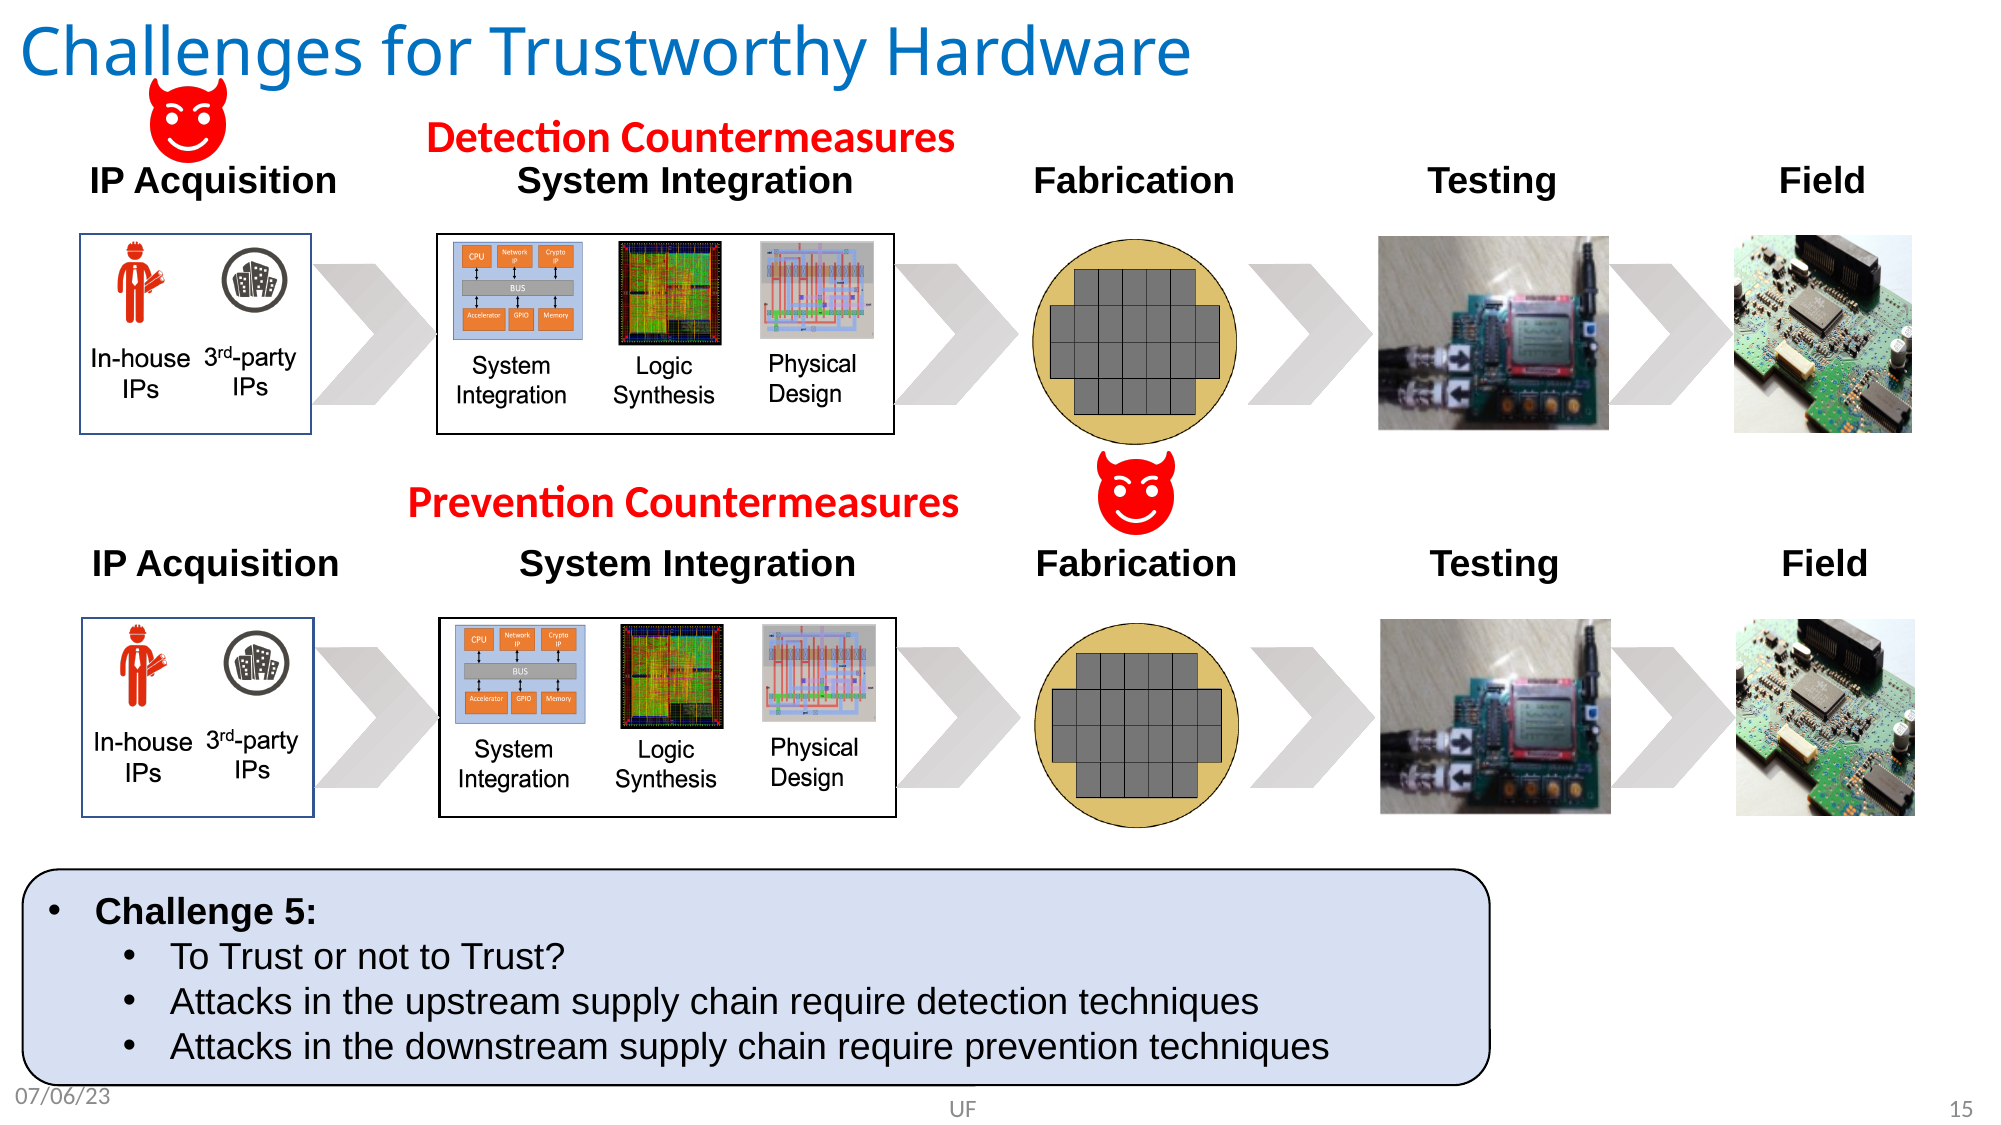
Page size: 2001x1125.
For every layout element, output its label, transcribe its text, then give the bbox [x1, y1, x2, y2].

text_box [63, 531, 1915, 834]
text_box Detection Countermeasures [411, 98, 987, 148]
text_box Prevention Countermeasures [393, 464, 1006, 531]
picture [140, 76, 236, 173]
slide_number 15 [1539, 1077, 1990, 1125]
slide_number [0, 1065, 450, 1125]
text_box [61, 148, 1912, 450]
picture [1088, 449, 1184, 545]
text_box Challenge 5: To Trust or not to Trust? Attacks in the upstream supply chain require detection techniques Attacks in the downstream supply chain require prevention techniques [22, 869, 1490, 1086]
footer UF [625, 1086, 1301, 1125]
text_box Challenges for Trustworthy Hardware [0, 0, 1975, 103]
